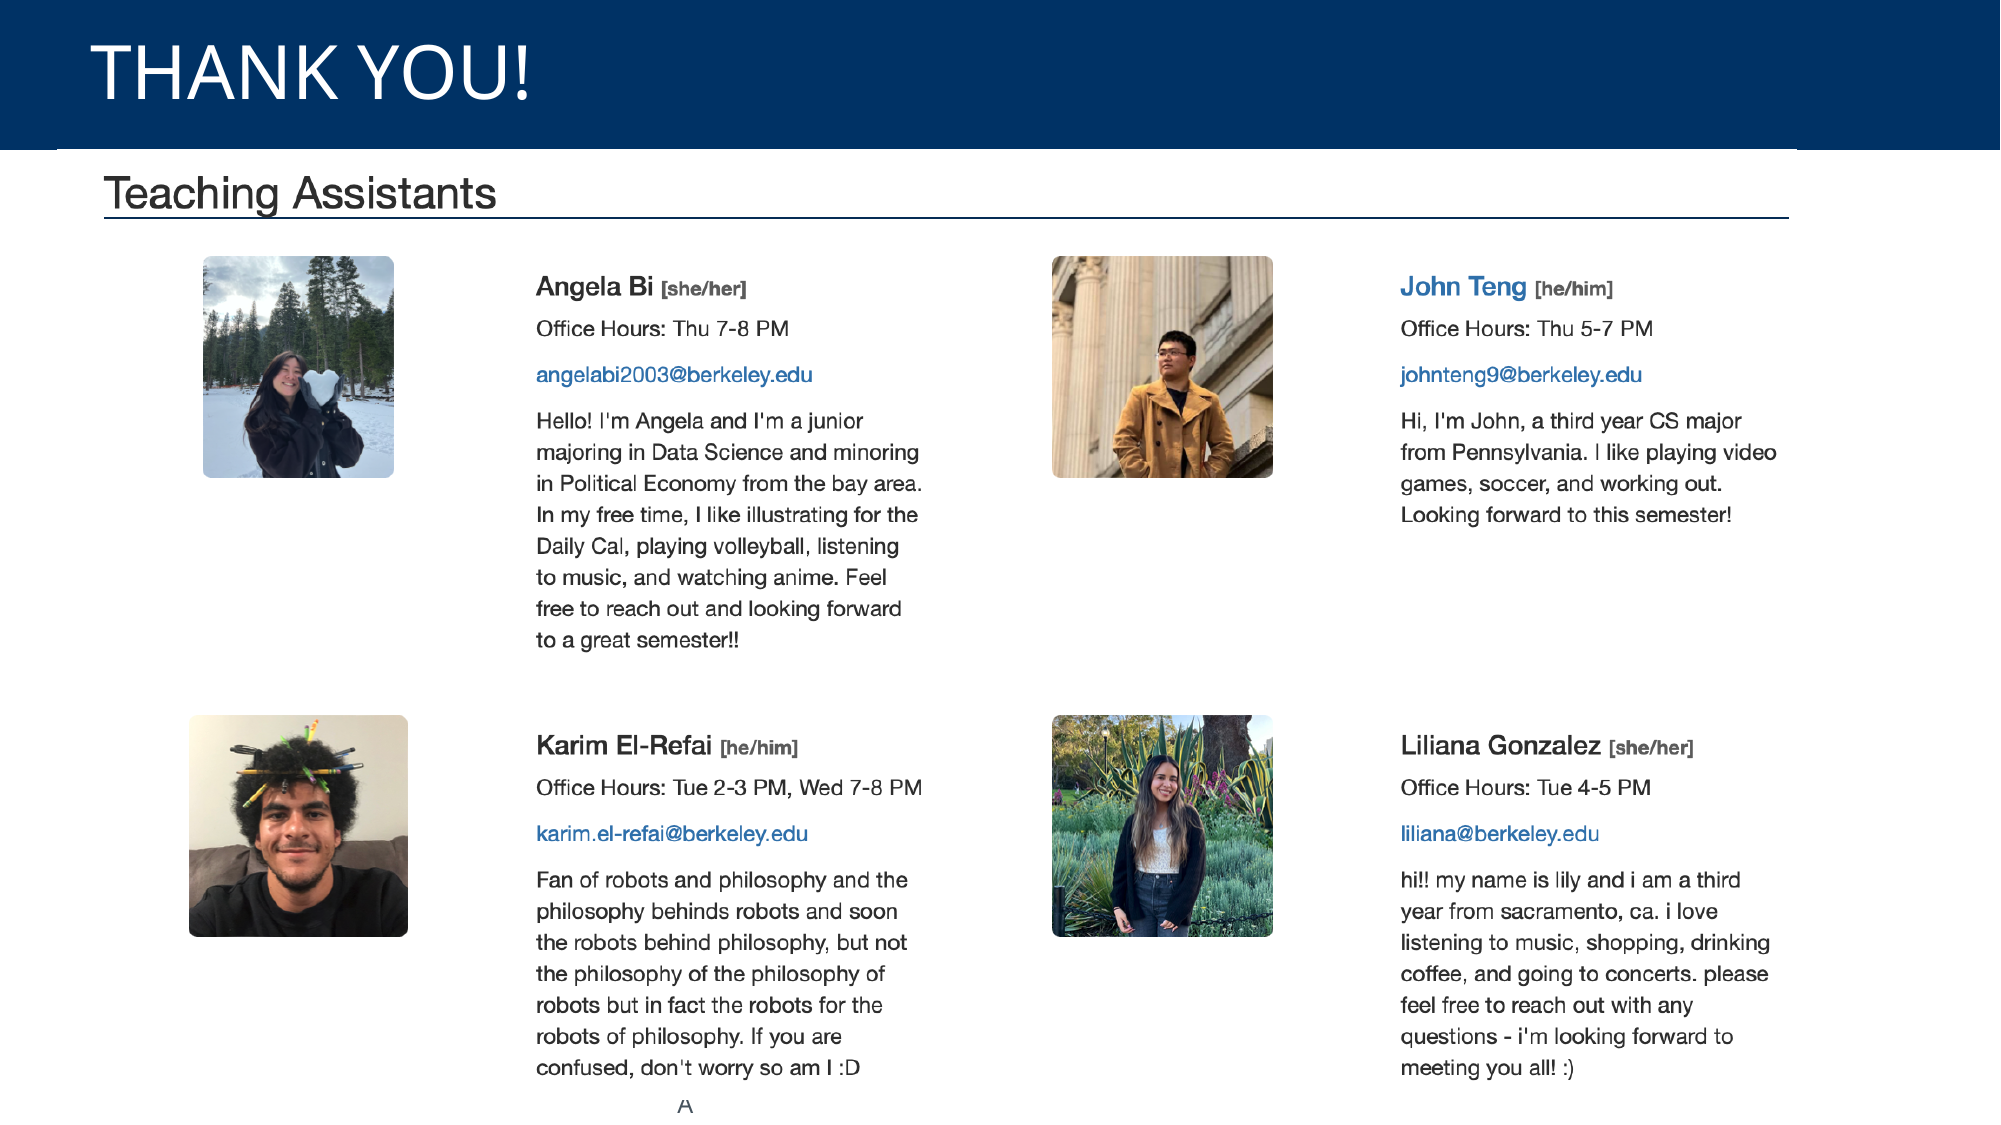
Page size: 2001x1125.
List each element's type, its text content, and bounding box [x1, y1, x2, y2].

title THANK YOU! [0, 0, 2000, 152]
picture [57, 149, 1797, 1101]
